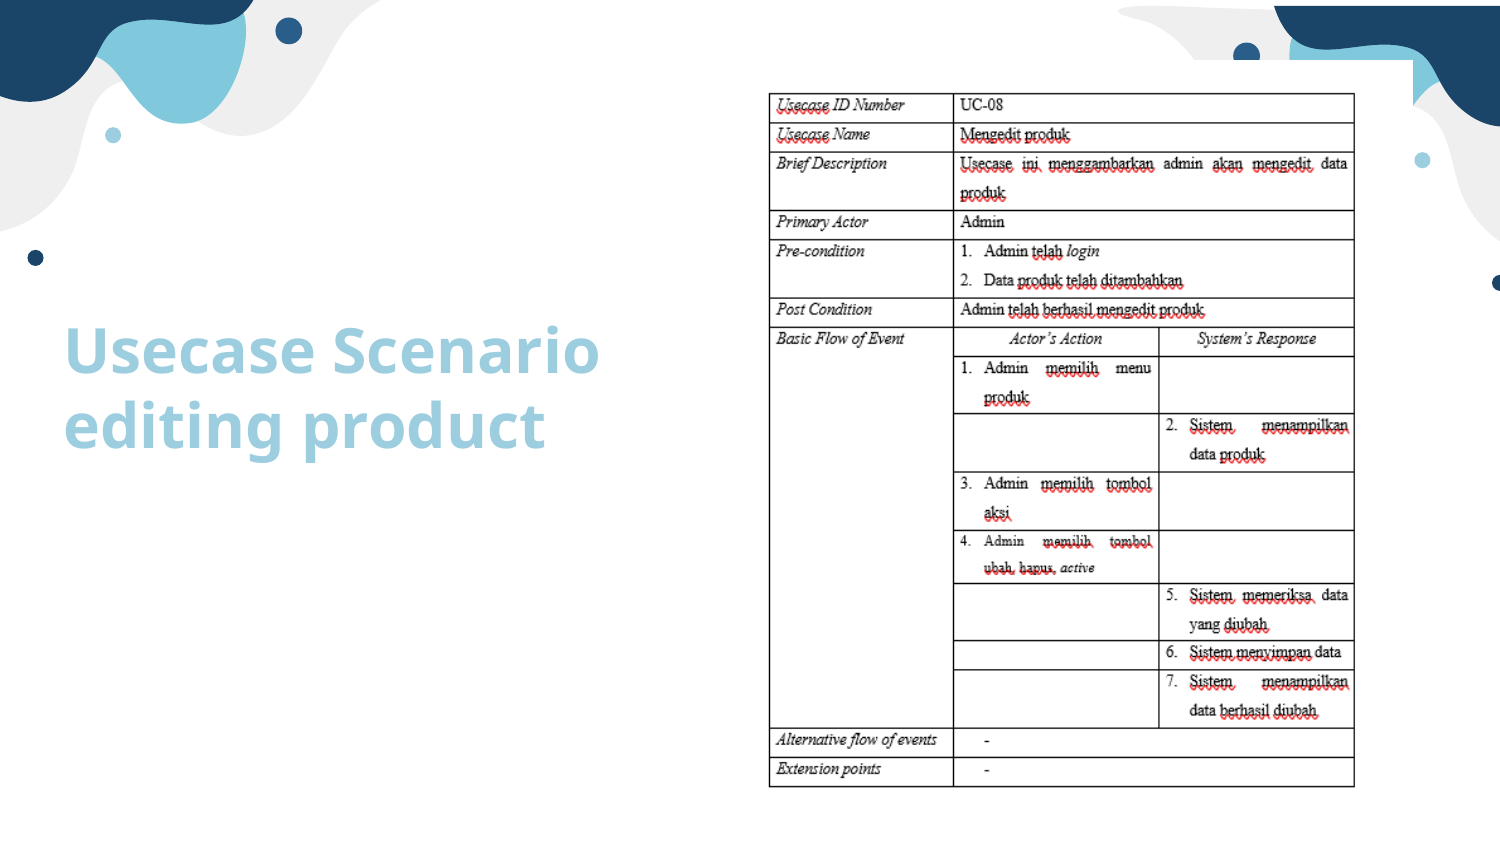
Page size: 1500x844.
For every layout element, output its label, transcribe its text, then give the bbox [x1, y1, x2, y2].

title Usecase Scenario editing product [48, 295, 735, 390]
picture [740, 60, 1413, 814]
